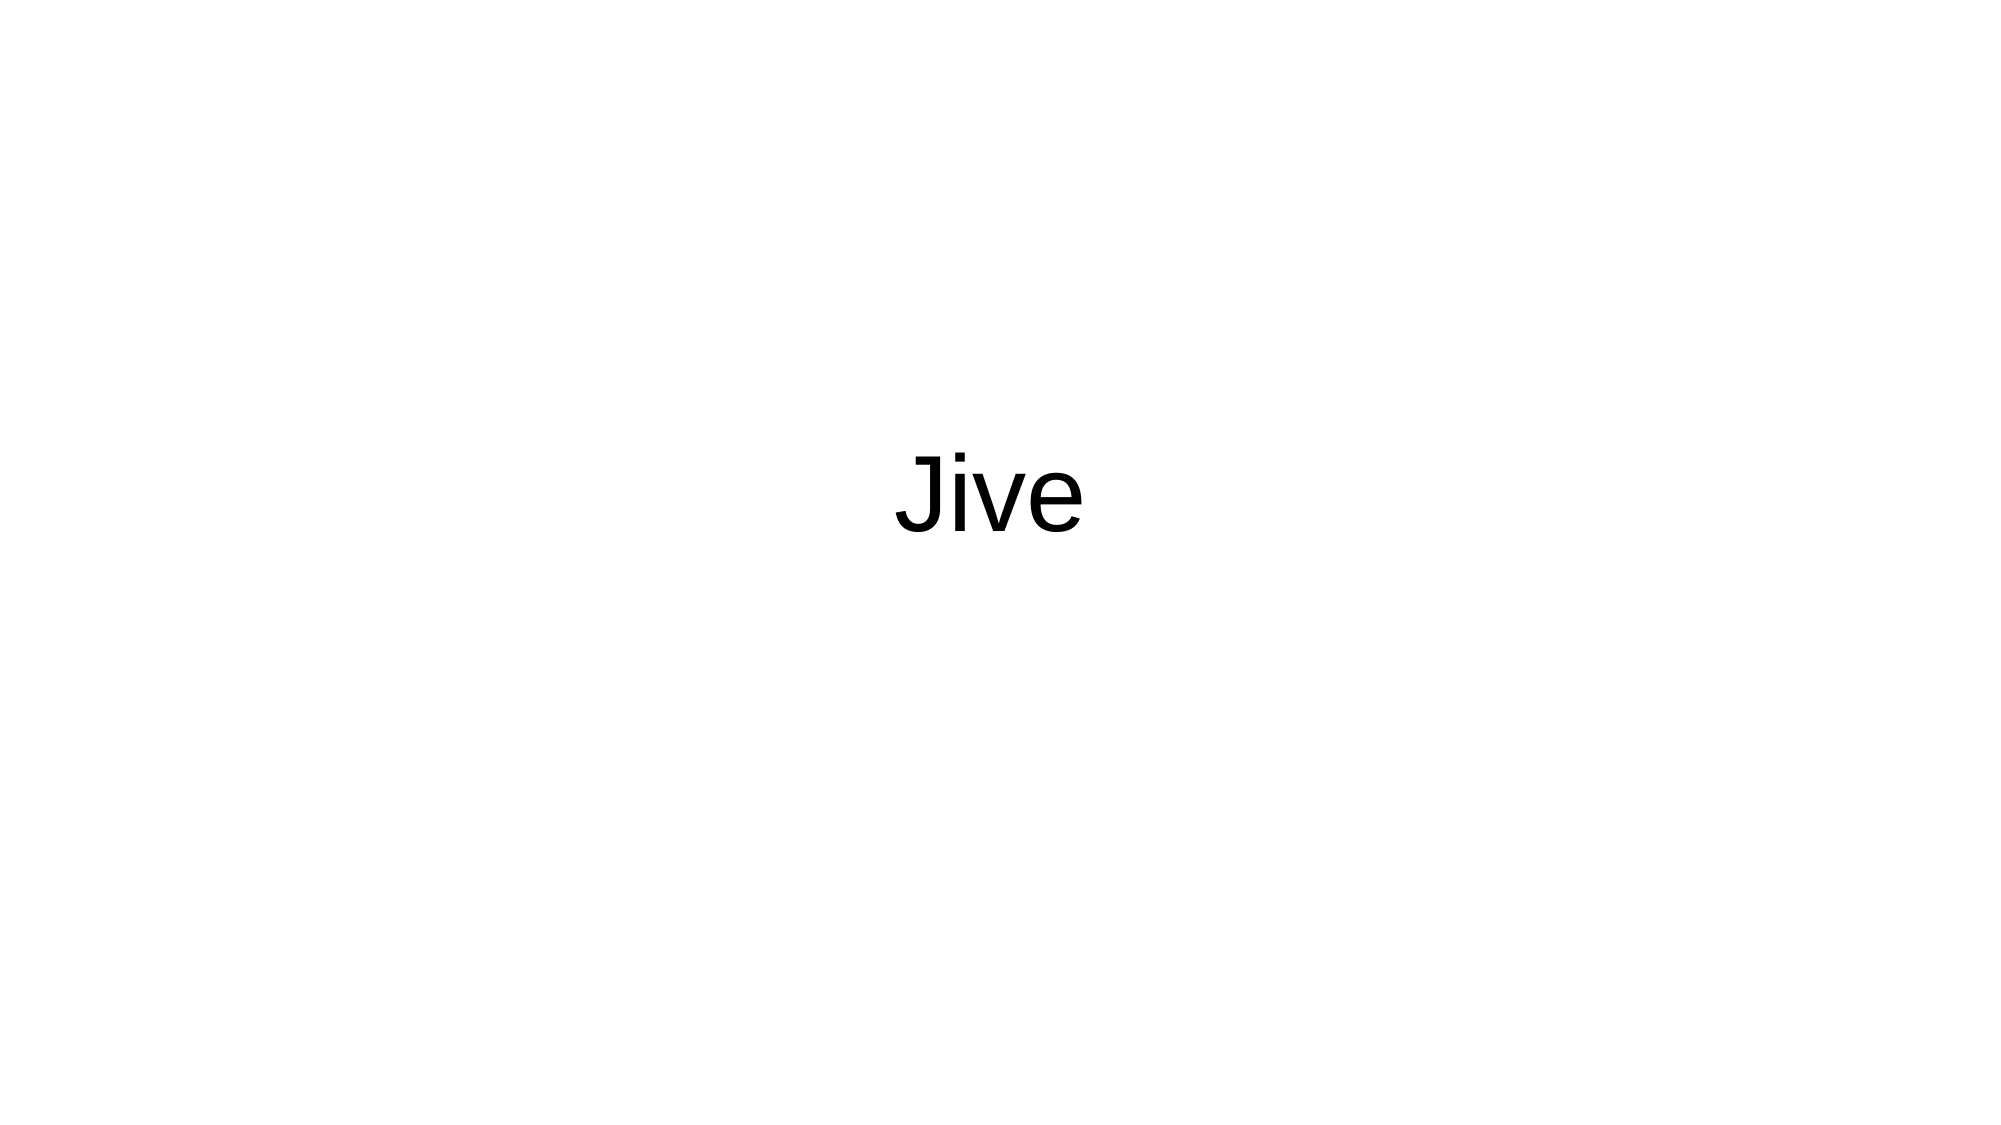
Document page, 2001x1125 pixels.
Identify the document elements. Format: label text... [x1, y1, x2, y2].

text_box Jive [490, 416, 1491, 651]
